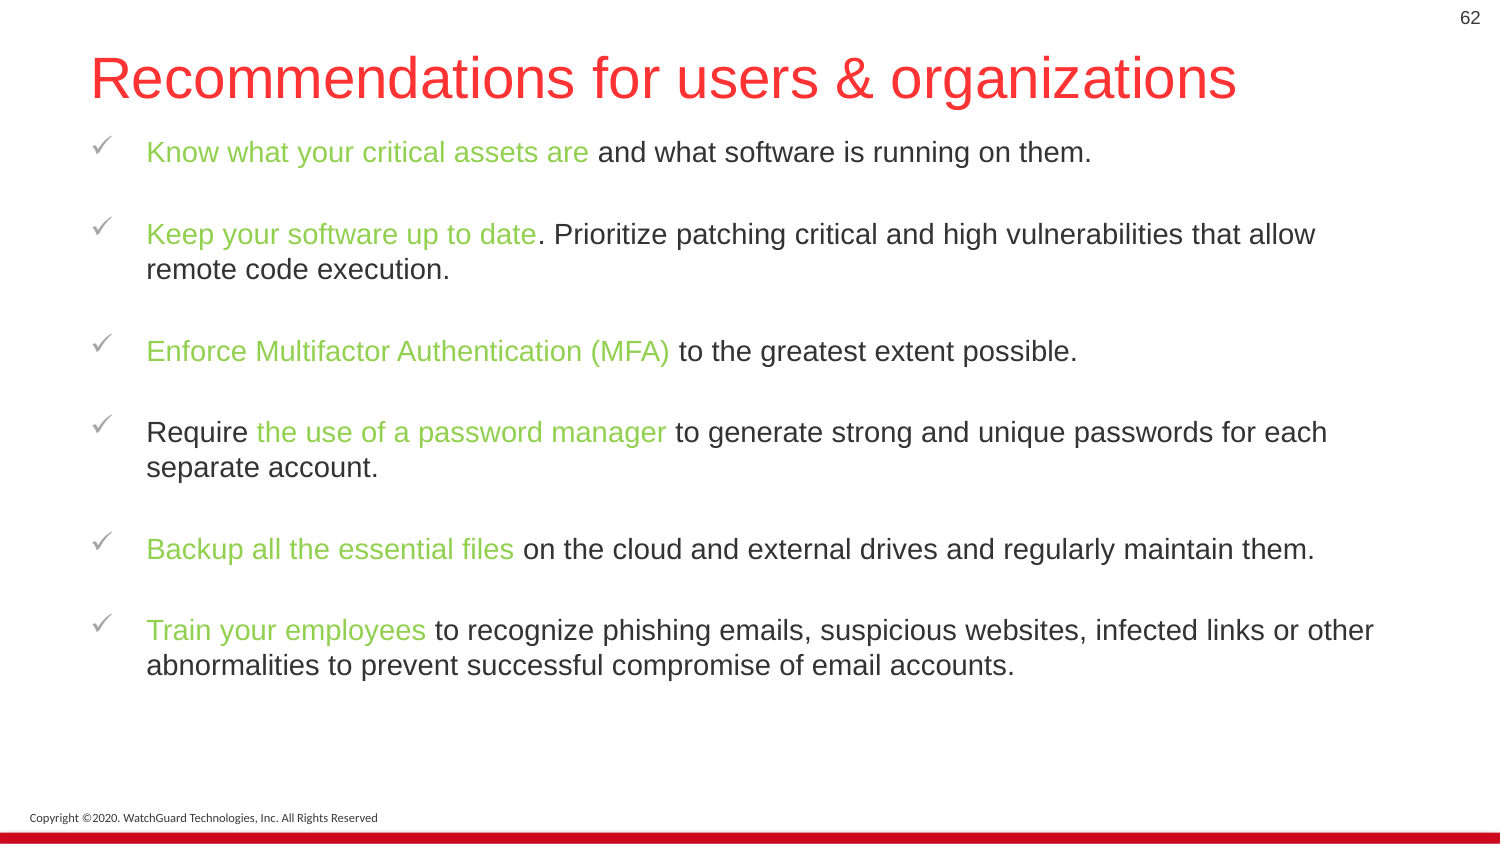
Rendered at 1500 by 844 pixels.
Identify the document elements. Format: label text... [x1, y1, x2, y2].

list Know what your critical assets are and what software is running on them. Keep your software up to date. Prioritize patching critical and high vulnerabilities that allow remote code execution. Enforce Multifactor Authentication (MFA) to the greatest extent possible. Require the use of a password manager to generate strong and unique passwords for each separate account. Backup all the essential files on the cloud and external drives and regularly maintain them. Train your employees to recognize phishing emails, suspicious websites, infected links or other abnormalities to prevent successful compromise of email accounts. [75, 126, 1425, 755]
slide_number 62 [1398, 0, 1497, 40]
title Recommendations for users & organizations [75, 33, 1425, 117]
